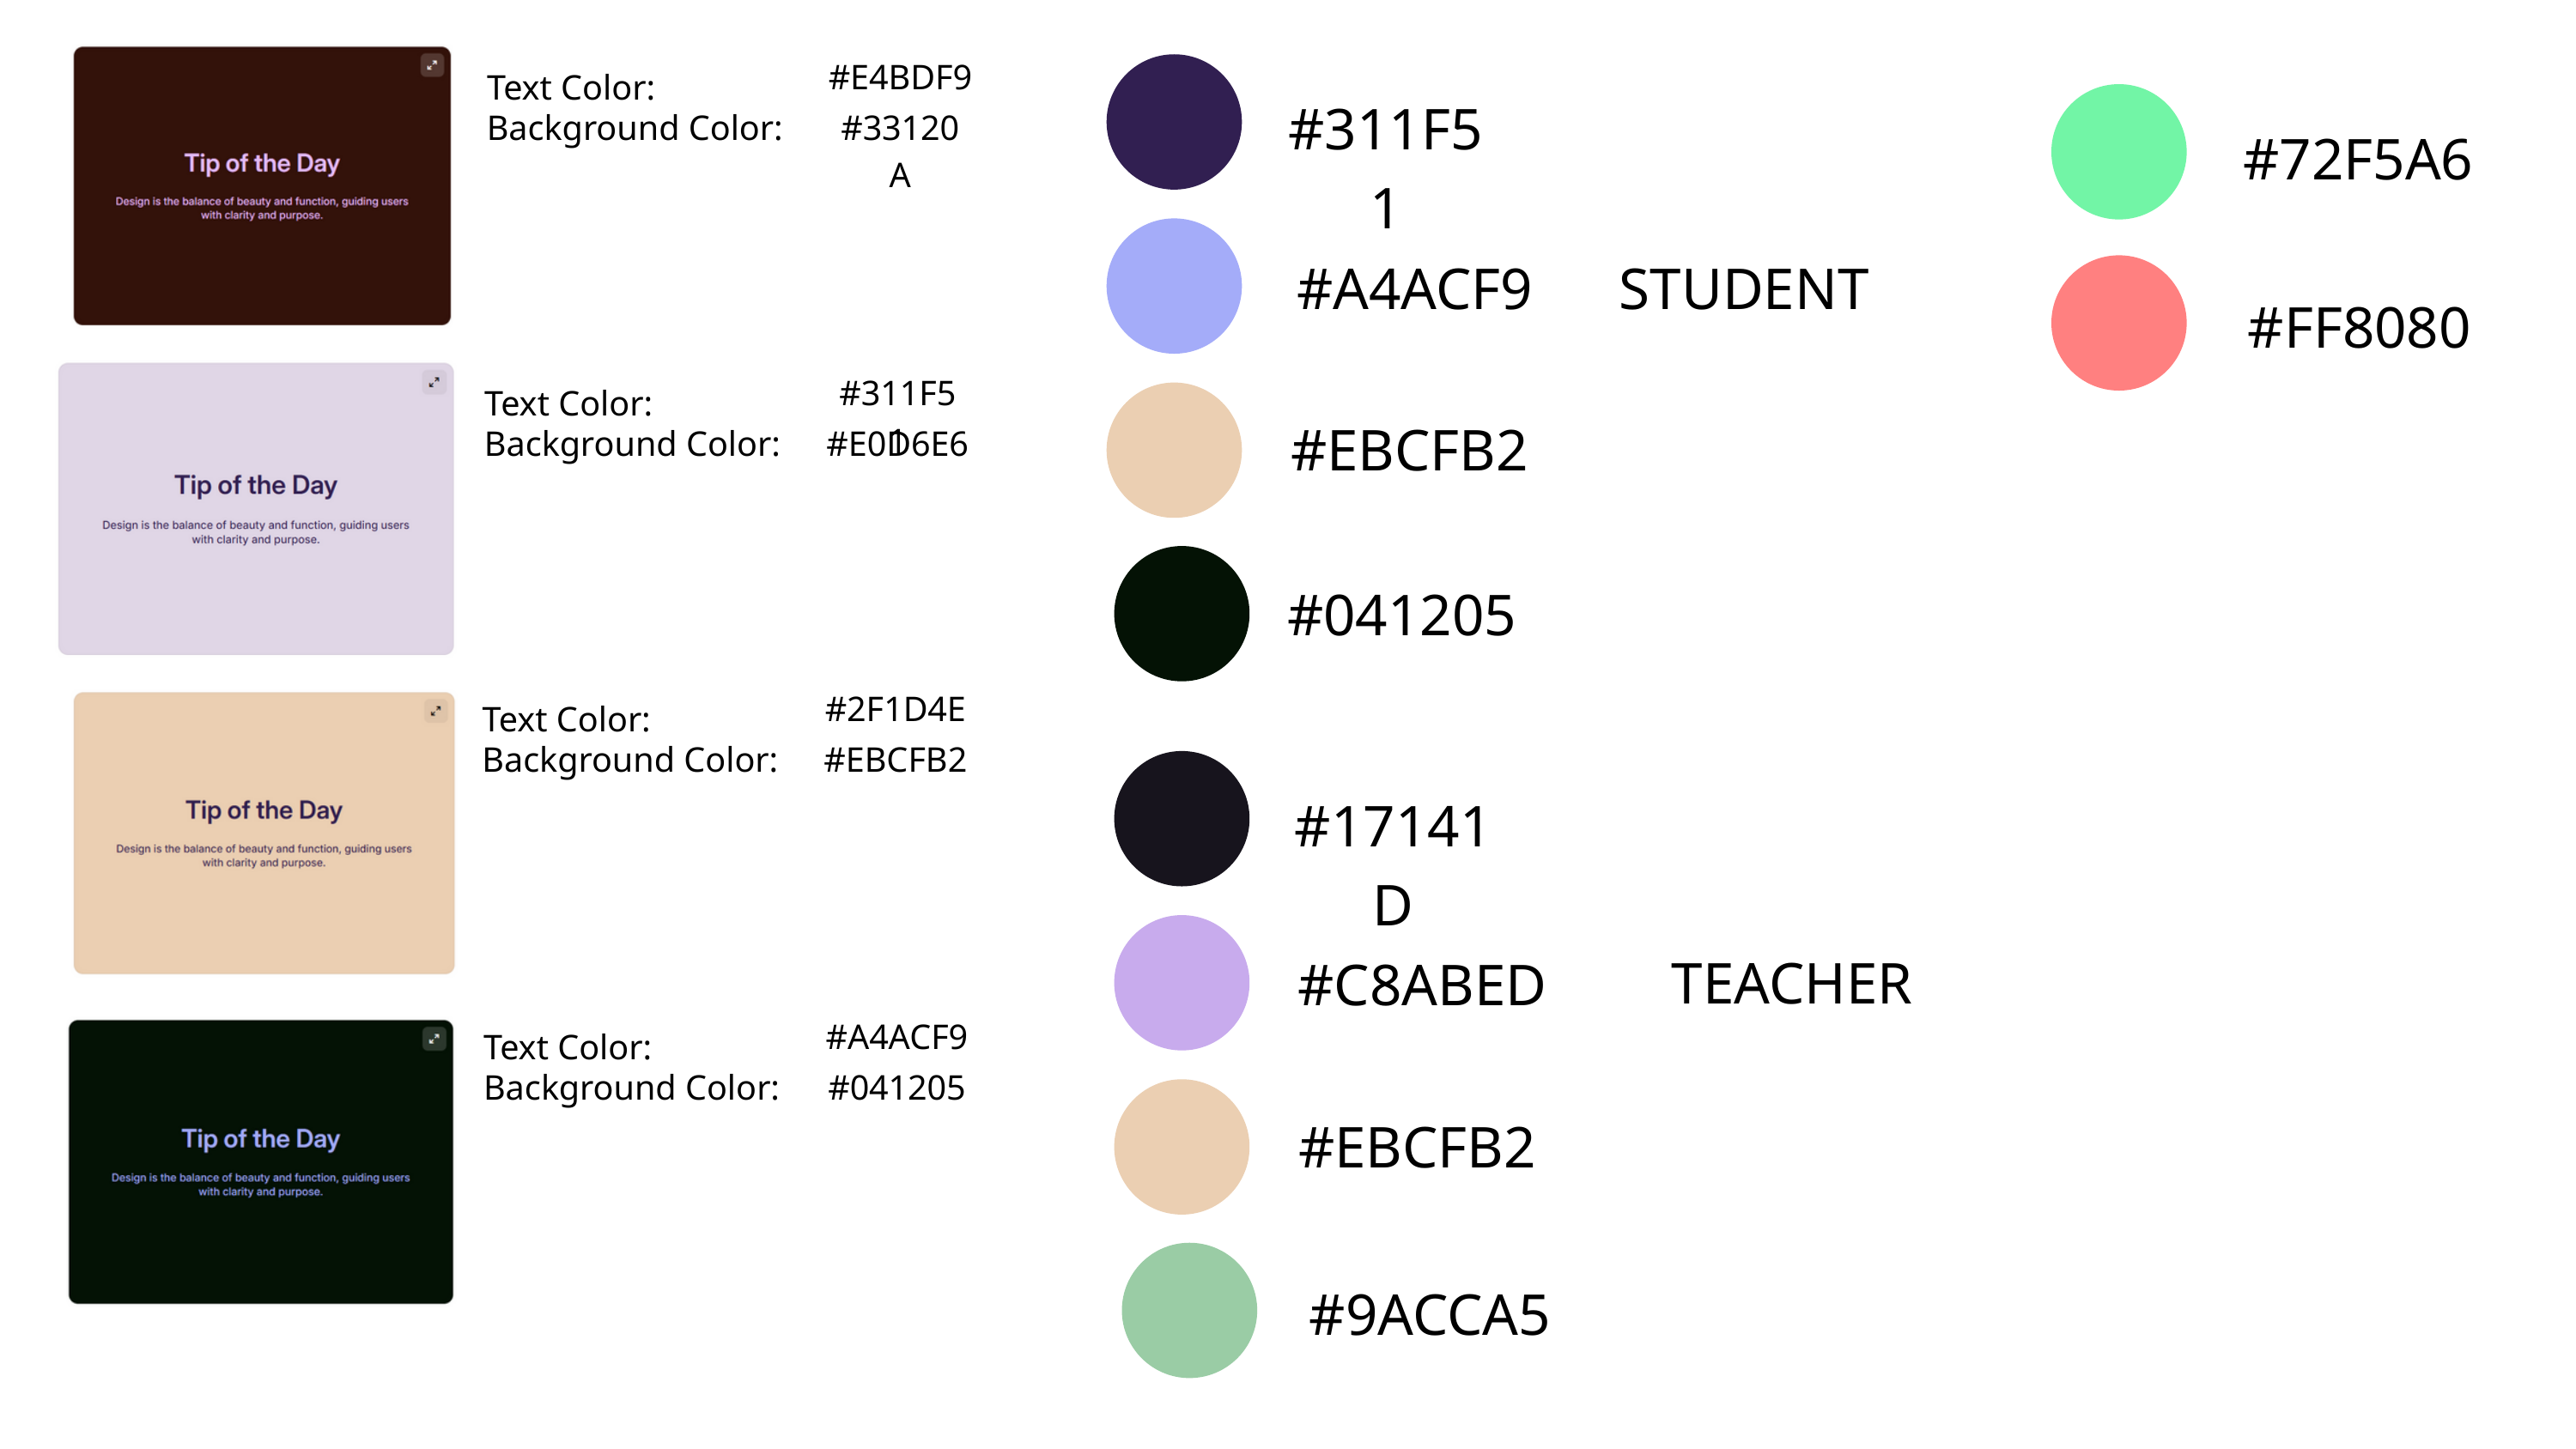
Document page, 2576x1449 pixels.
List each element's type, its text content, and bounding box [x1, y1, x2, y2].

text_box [2050, 83, 2187, 220]
text_box Text Color: [481, 375, 665, 423]
text_box #2F1D4E [820, 681, 971, 729]
text_box [49, 353, 462, 662]
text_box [1121, 1242, 1258, 1379]
text_box [66, 683, 462, 979]
text_box #EBCFB2 [1282, 1100, 1552, 1179]
text_box #FF8080 [2231, 280, 2488, 360]
text_box #EBCFB2 [814, 731, 977, 779]
text_box [66, 1014, 462, 1308]
text_box [66, 38, 462, 342]
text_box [2050, 255, 2187, 391]
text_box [1106, 53, 1242, 191]
text_box #9ACCA5 [1297, 1267, 1563, 1347]
text_box Background Color: [471, 731, 798, 779]
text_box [1114, 1079, 1250, 1216]
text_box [1114, 750, 1250, 887]
text_box Background Color: [474, 415, 799, 464]
text_box #72F5A6 [2235, 112, 2482, 191]
text_box #33120A [829, 99, 970, 195]
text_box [1114, 545, 1250, 682]
text_box STUDENT [1607, 241, 1880, 321]
text_box #311F51 [837, 365, 958, 415]
text_box TEACHER [1655, 937, 1929, 1016]
text_box #041205 [826, 1058, 968, 1107]
text_box #E0D6E6 [817, 415, 978, 464]
text_box Text Color: [478, 691, 663, 739]
text_box Text Color: [483, 58, 668, 107]
text_box #17141D [1285, 779, 1502, 937]
text_box #E4BDF9 [818, 48, 982, 97]
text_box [1106, 382, 1242, 518]
text_box #311F51 [1286, 82, 1485, 240]
text_box #C8ABED [1281, 937, 1564, 1017]
text_box #041205 [1285, 568, 1519, 647]
text_box Text Color: [480, 1019, 665, 1067]
text_box #A4ACF9 [816, 1009, 978, 1057]
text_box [1114, 914, 1250, 1051]
text_box #A4ACF9 [1281, 241, 1549, 321]
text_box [1106, 218, 1242, 355]
text_box Background Color: [473, 1058, 799, 1107]
text_box #EBCFB2 [1274, 403, 1545, 482]
text_box Background Color: [477, 99, 802, 148]
